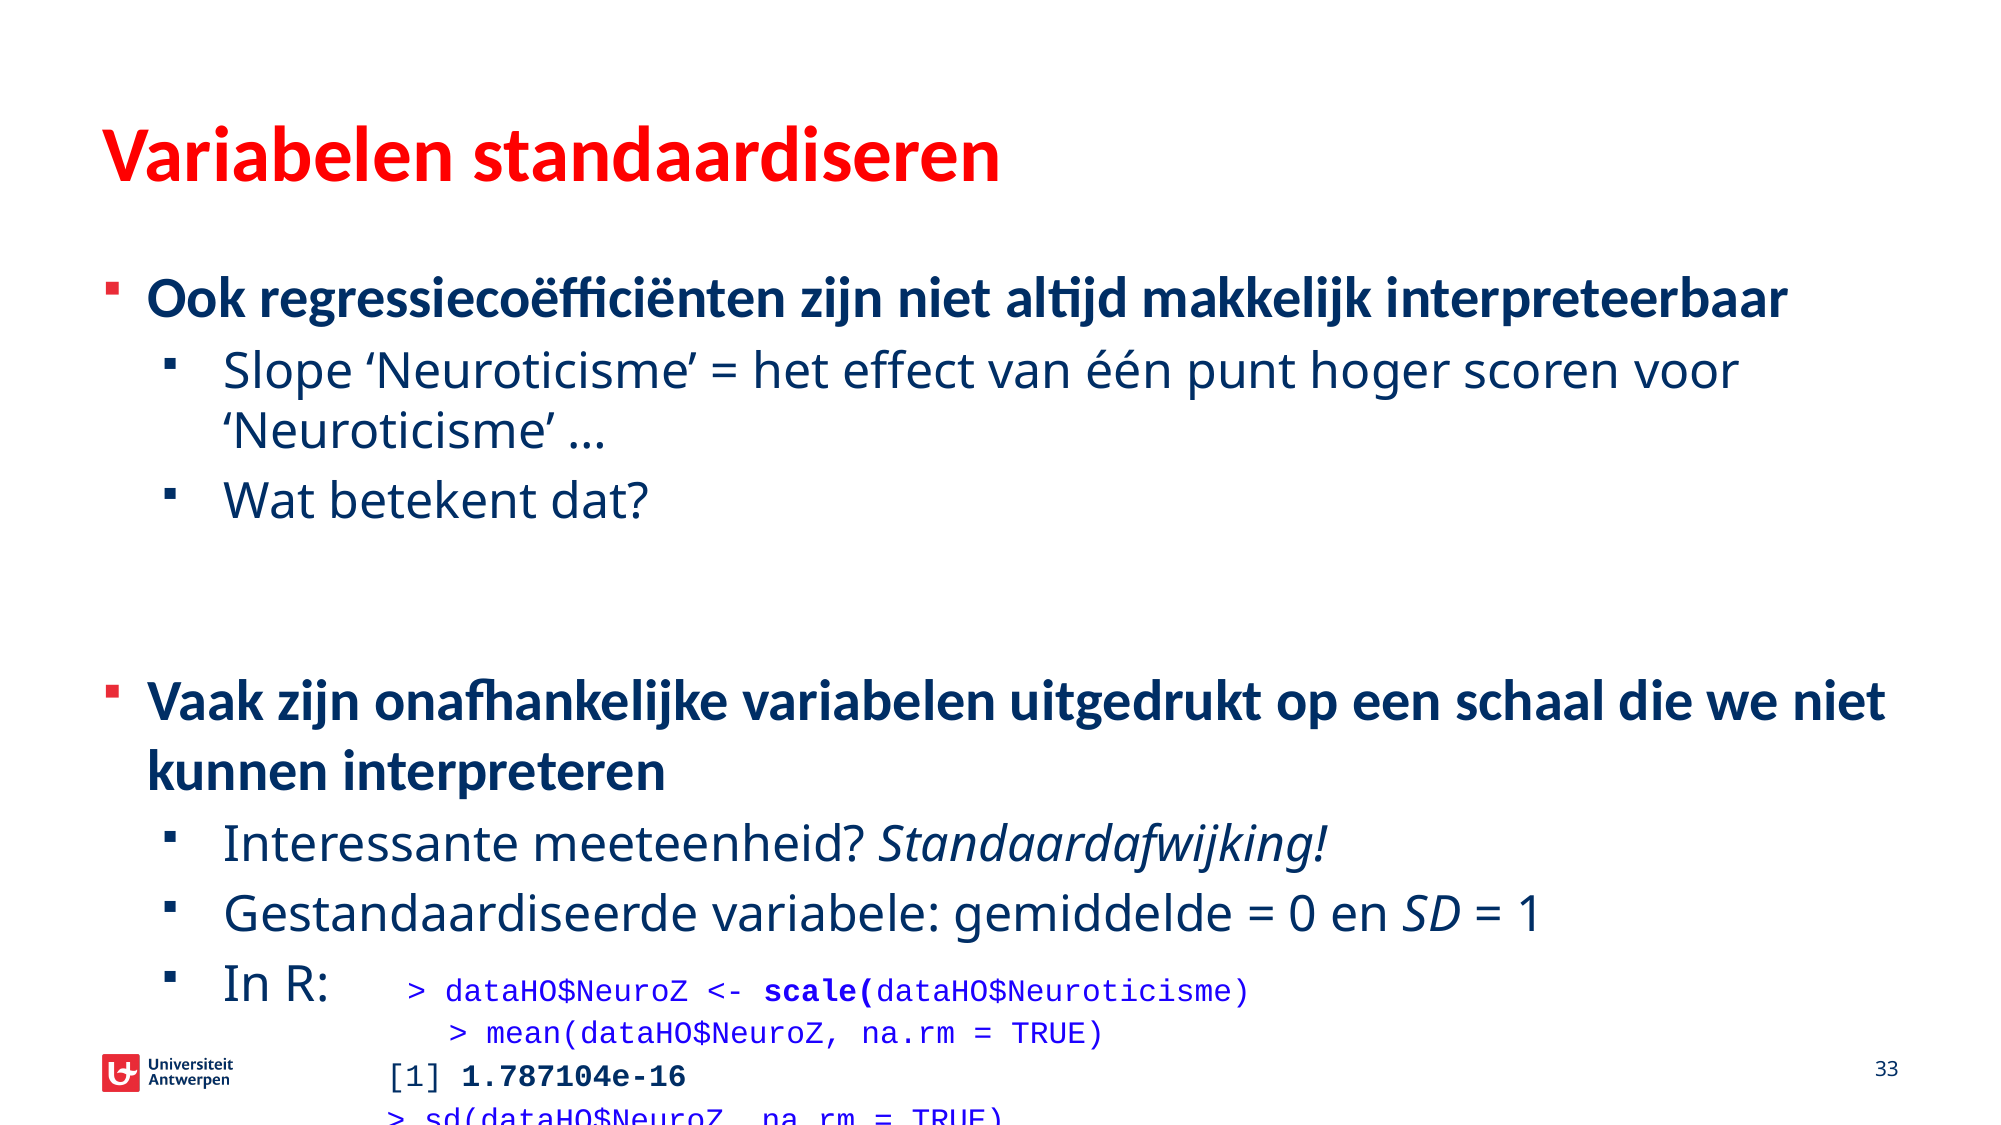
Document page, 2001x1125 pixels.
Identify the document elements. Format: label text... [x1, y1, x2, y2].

list Ook regressiecoëfficiënten zijn niet altijd makkelijk interpreteerbaar Slope ‘Neuroticisme’ = het effect van één punt hoger scoren voor ‘Neuroticisme’ … Wat betekent dat? Vaak zijn onafhankelijke variabelen uitgedrukt op een schaal die we niet kunnen interpreteren Interessante meeteenheid? Standaardafwijking! Gestandaardiseerde variabele: gemiddelde = 0 en SD = 1 In R: > dataHO$NeuroZ <- scale(dataHO$Neuroticisme) > mean(dataHO$NeuroZ, na.rm = TRUE) [1] 1.787104e-16 > sd(dataHO$NeuroZ, na.rm = TRUE) [1] 1 [102, 258, 1898, 1024]
title Variabelen standaardiseren [102, 101, 1898, 232]
picture [102, 1054, 233, 1092]
slide_number 33 [1463, 1039, 1914, 1100]
